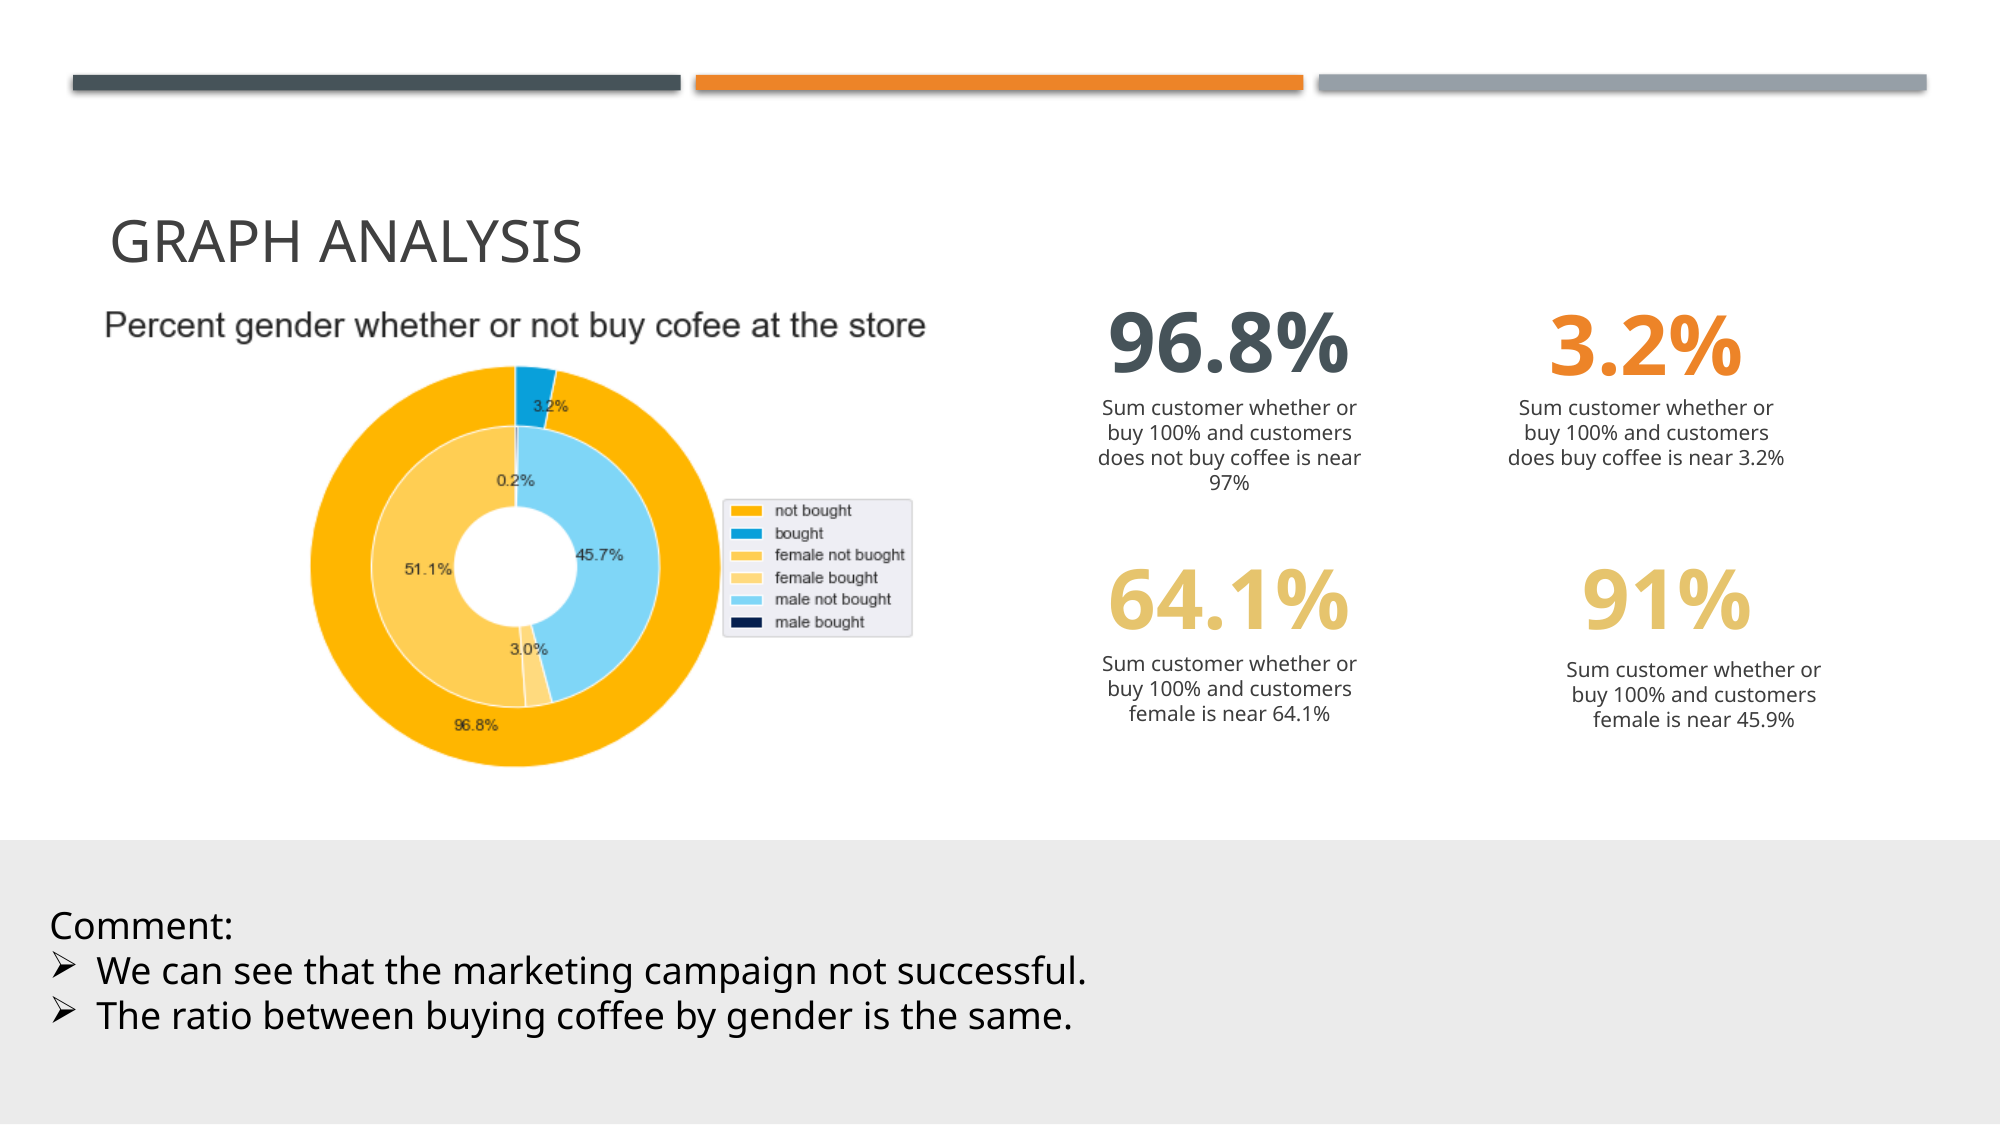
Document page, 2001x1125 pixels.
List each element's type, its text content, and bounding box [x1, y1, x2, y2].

text_box Comment: We can see that the marketing campaign not successful. The ratio between buying coffee by gender is the same. [34, 895, 1942, 1045]
list Sum customer whether or buy 100% and customers female is near 45.9% [1534, 649, 1853, 754]
list Sum customer whether or buy 100% and customers female is near 64.1% [1070, 643, 1389, 747]
list Sum customer whether or buy 100% and customers does buy coffee is near 3.2% [1487, 387, 1806, 492]
list 96.8% [1070, 293, 1389, 385]
list 3.2% [1487, 295, 1806, 387]
list 91% [1508, 550, 1827, 642]
picture [93, 292, 939, 809]
title Graph analysis [94, 119, 1904, 282]
list Sum customer whether or buy 100% and customers does not buy coffee is near 97% [1070, 387, 1389, 492]
list 64.1% [1070, 550, 1389, 642]
